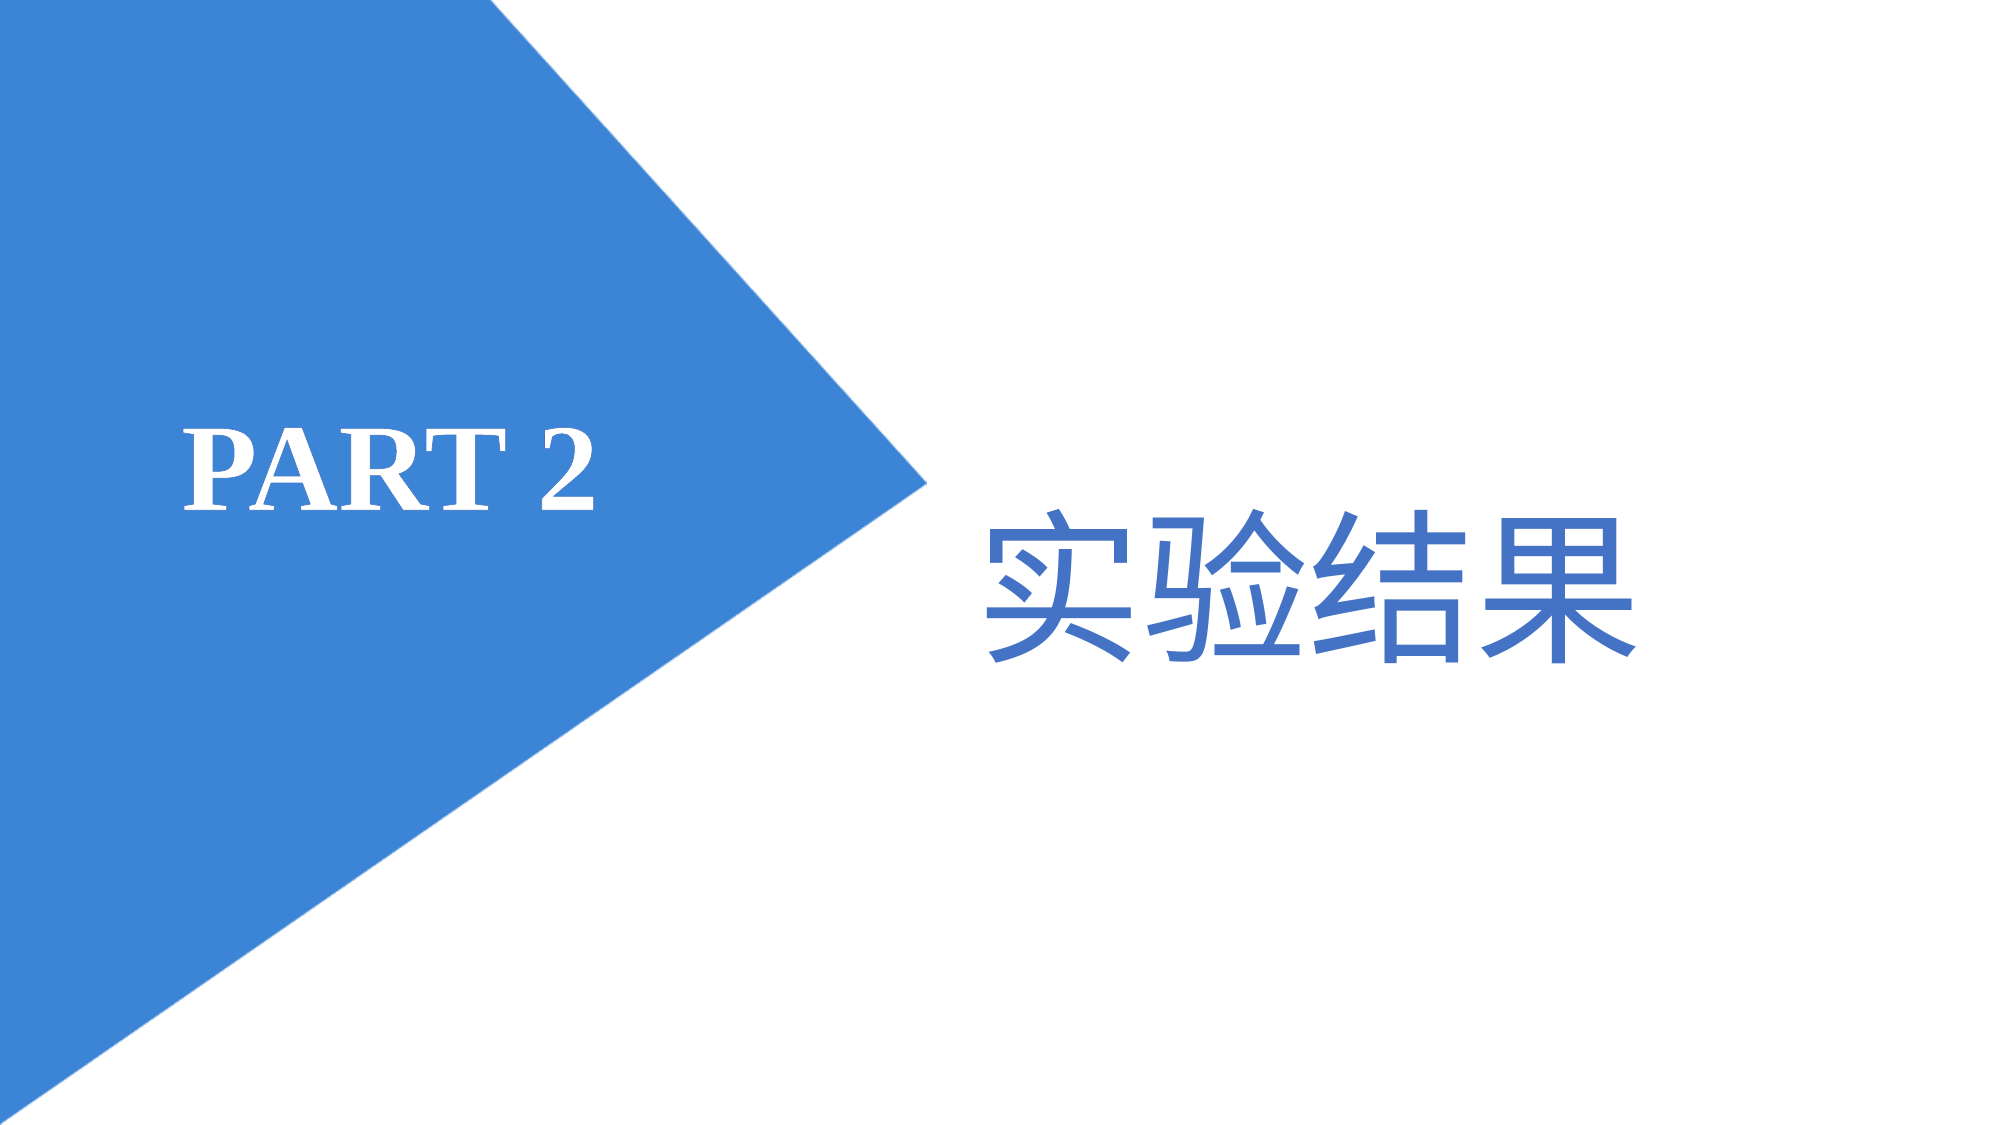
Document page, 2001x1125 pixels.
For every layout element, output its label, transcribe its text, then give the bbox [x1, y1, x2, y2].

text_box 实验结果 [927, 475, 1704, 691]
picture [0, 0, 927, 1125]
